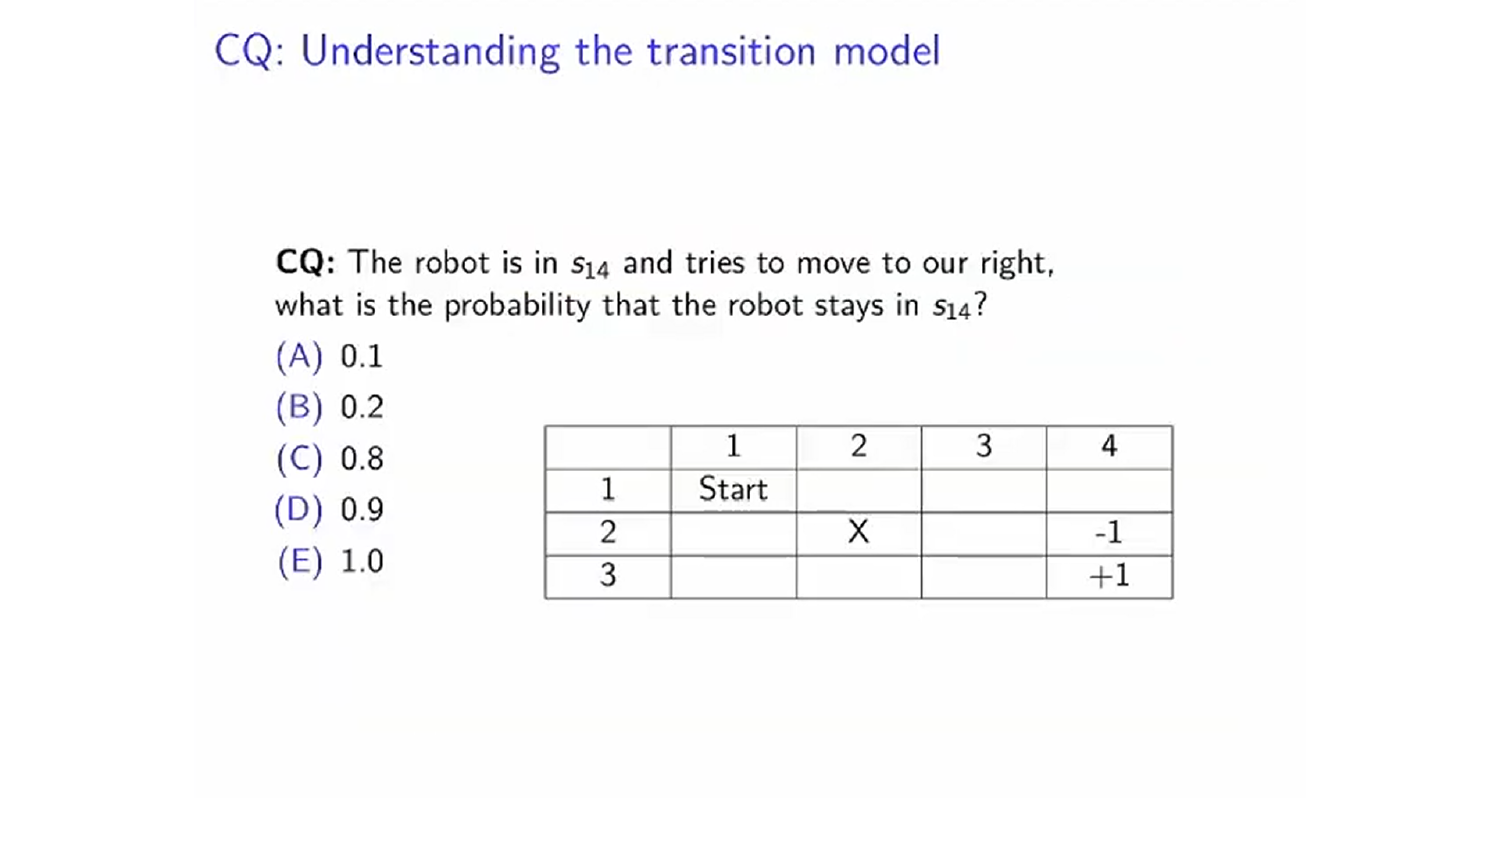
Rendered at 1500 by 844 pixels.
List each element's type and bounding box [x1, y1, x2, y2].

text_box [0, 0, 1500, 844]
